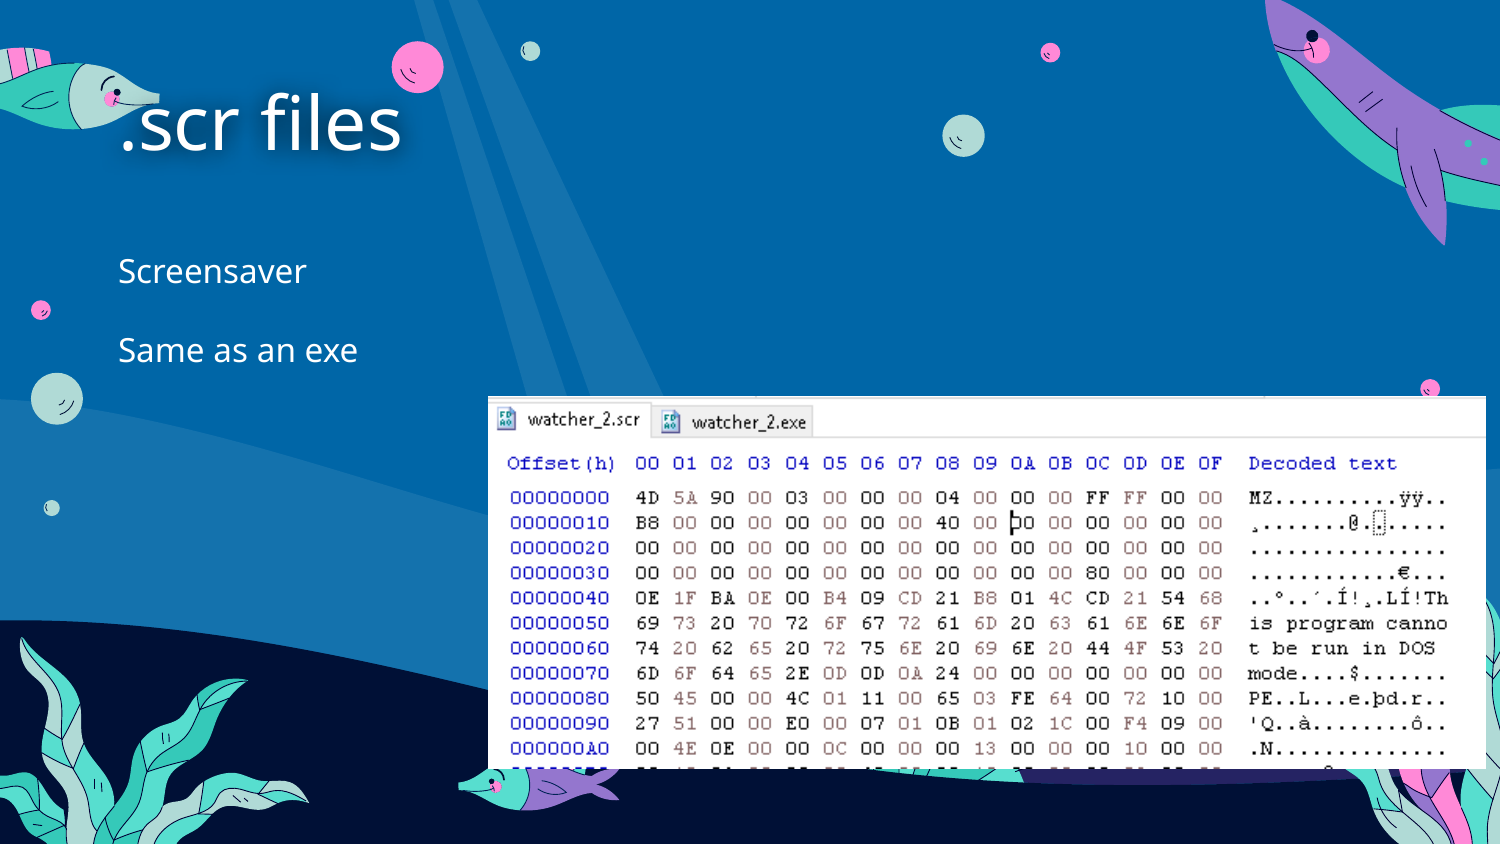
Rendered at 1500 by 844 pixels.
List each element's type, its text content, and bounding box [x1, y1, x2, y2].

title .scr files [118, 72, 1382, 167]
picture [488, 396, 1486, 769]
list Screensaver Same as an exe [118, 249, 1382, 364]
